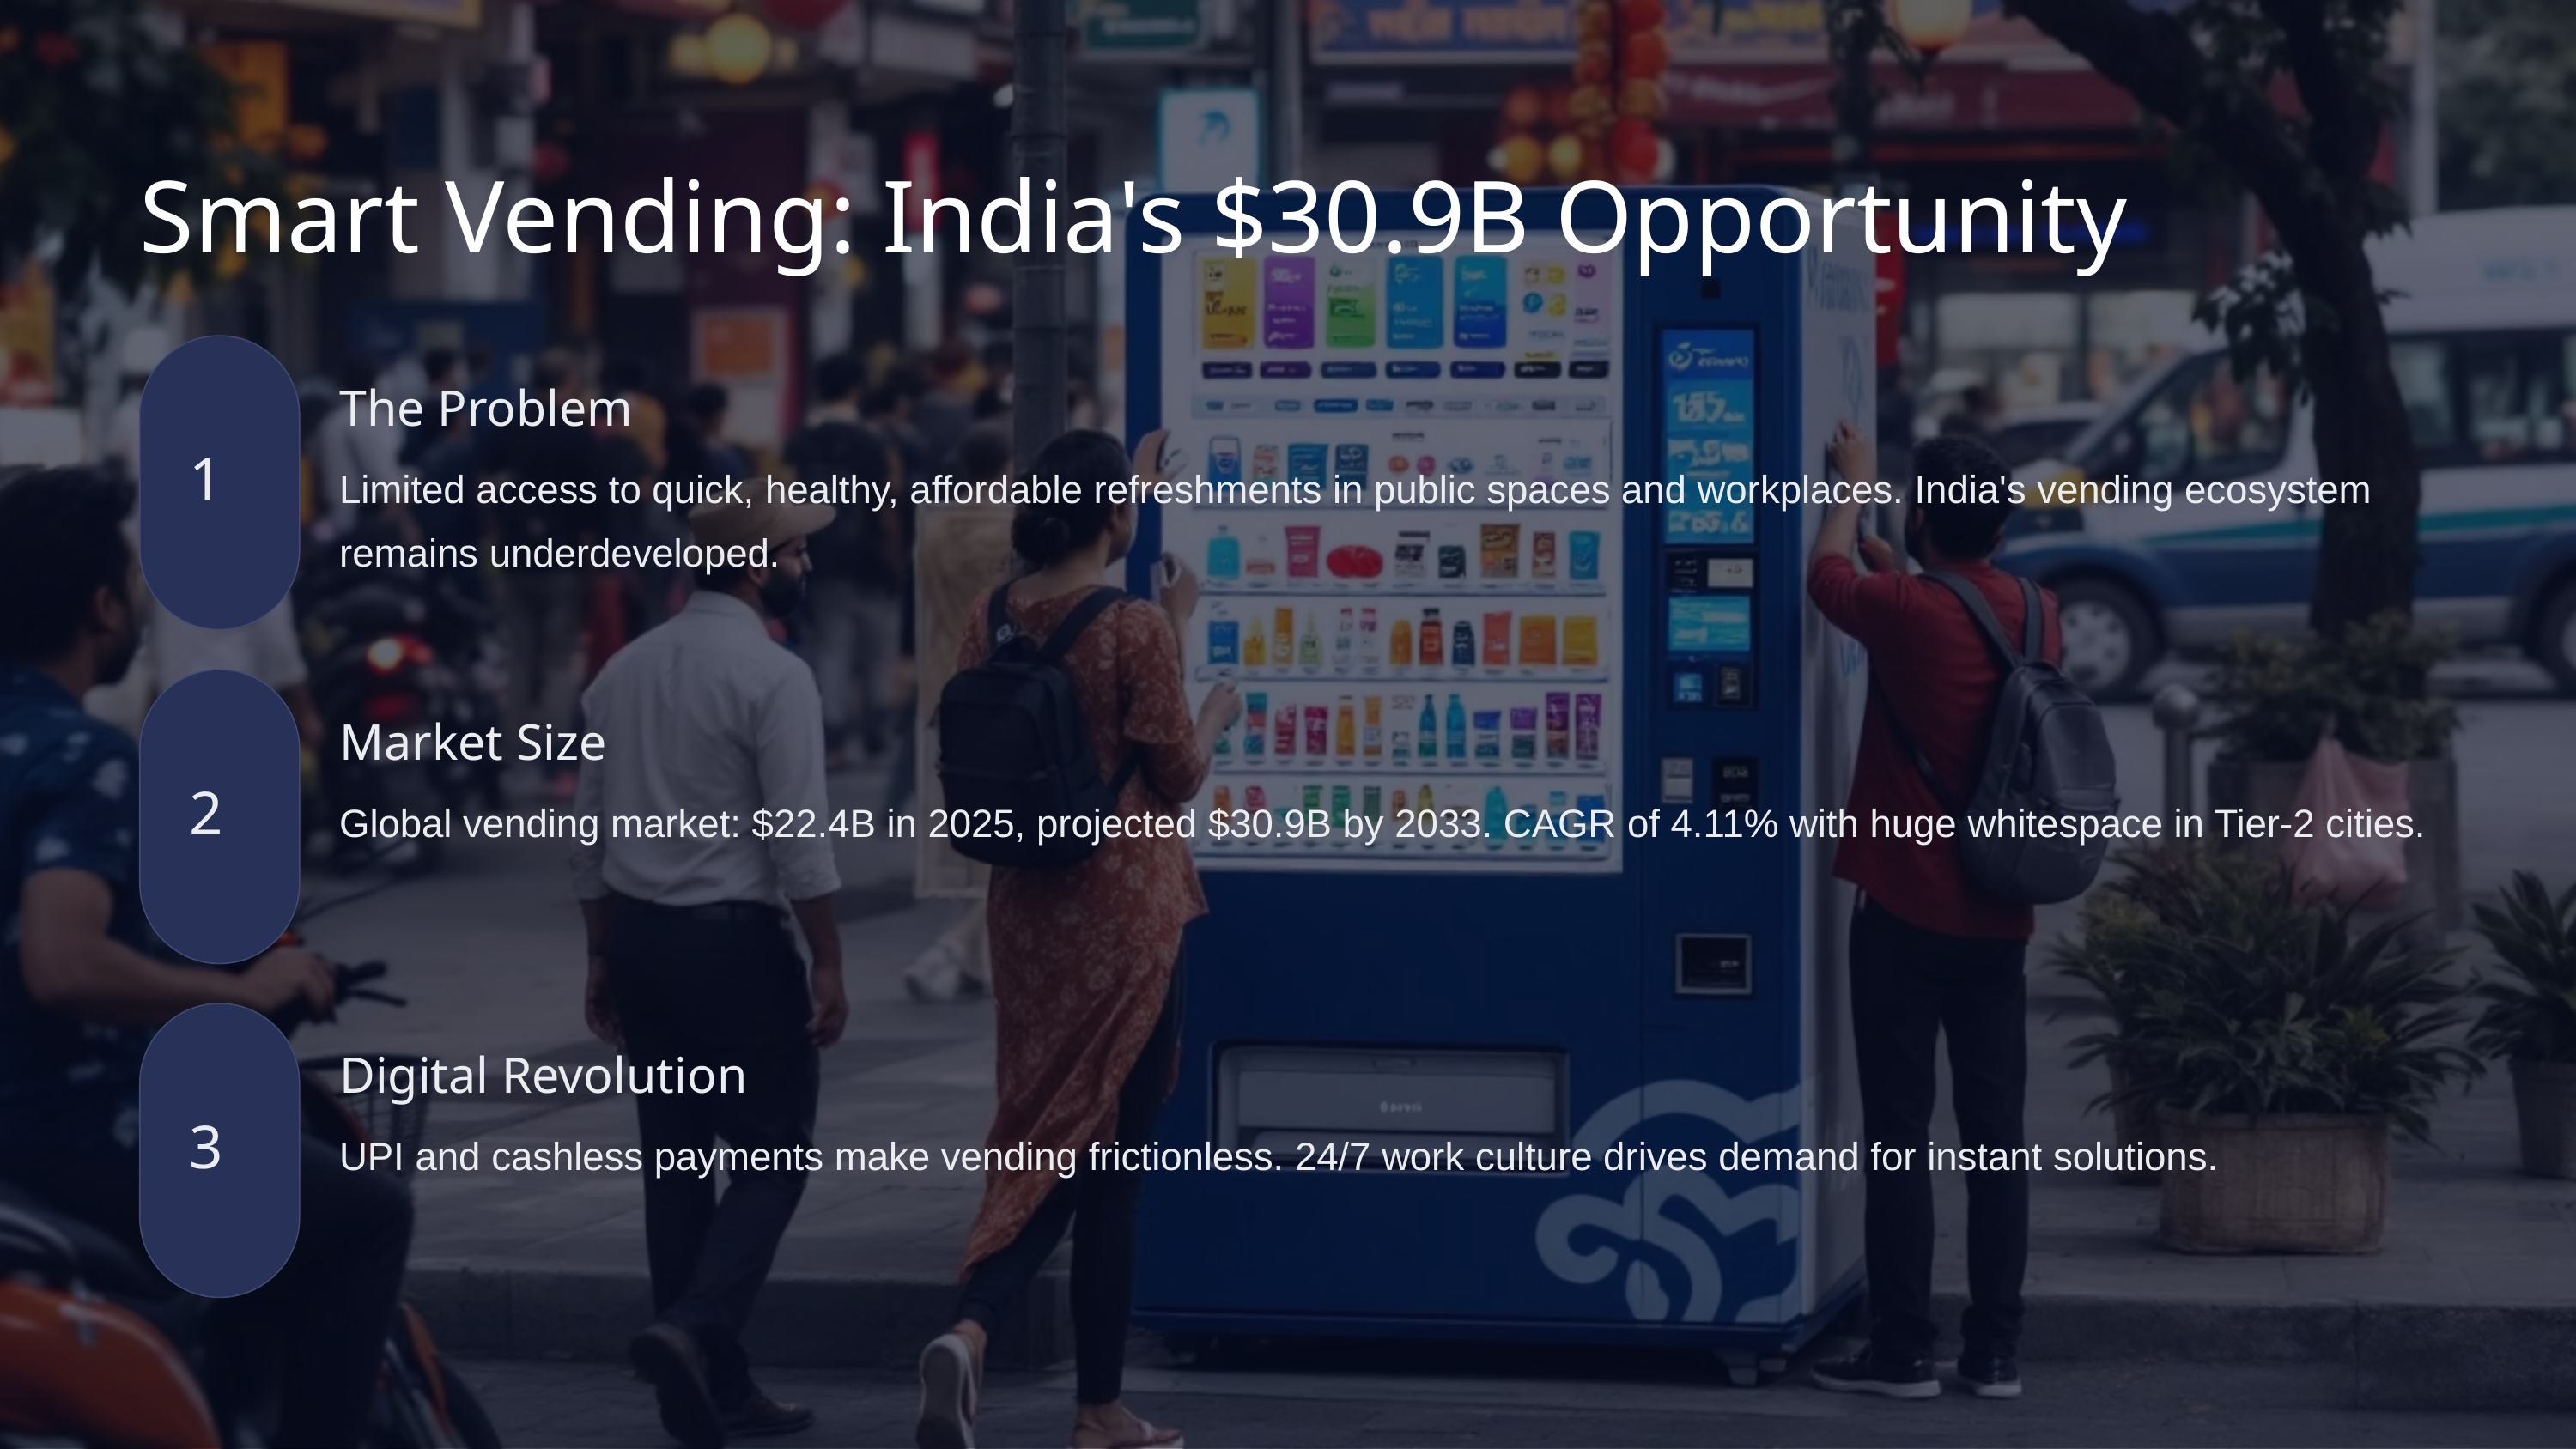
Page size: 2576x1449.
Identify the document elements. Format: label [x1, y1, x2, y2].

text_box [0, 0, 2576, 1449]
text_box [138, 335, 301, 631]
text_box [138, 669, 301, 965]
text_box [138, 1002, 301, 1299]
